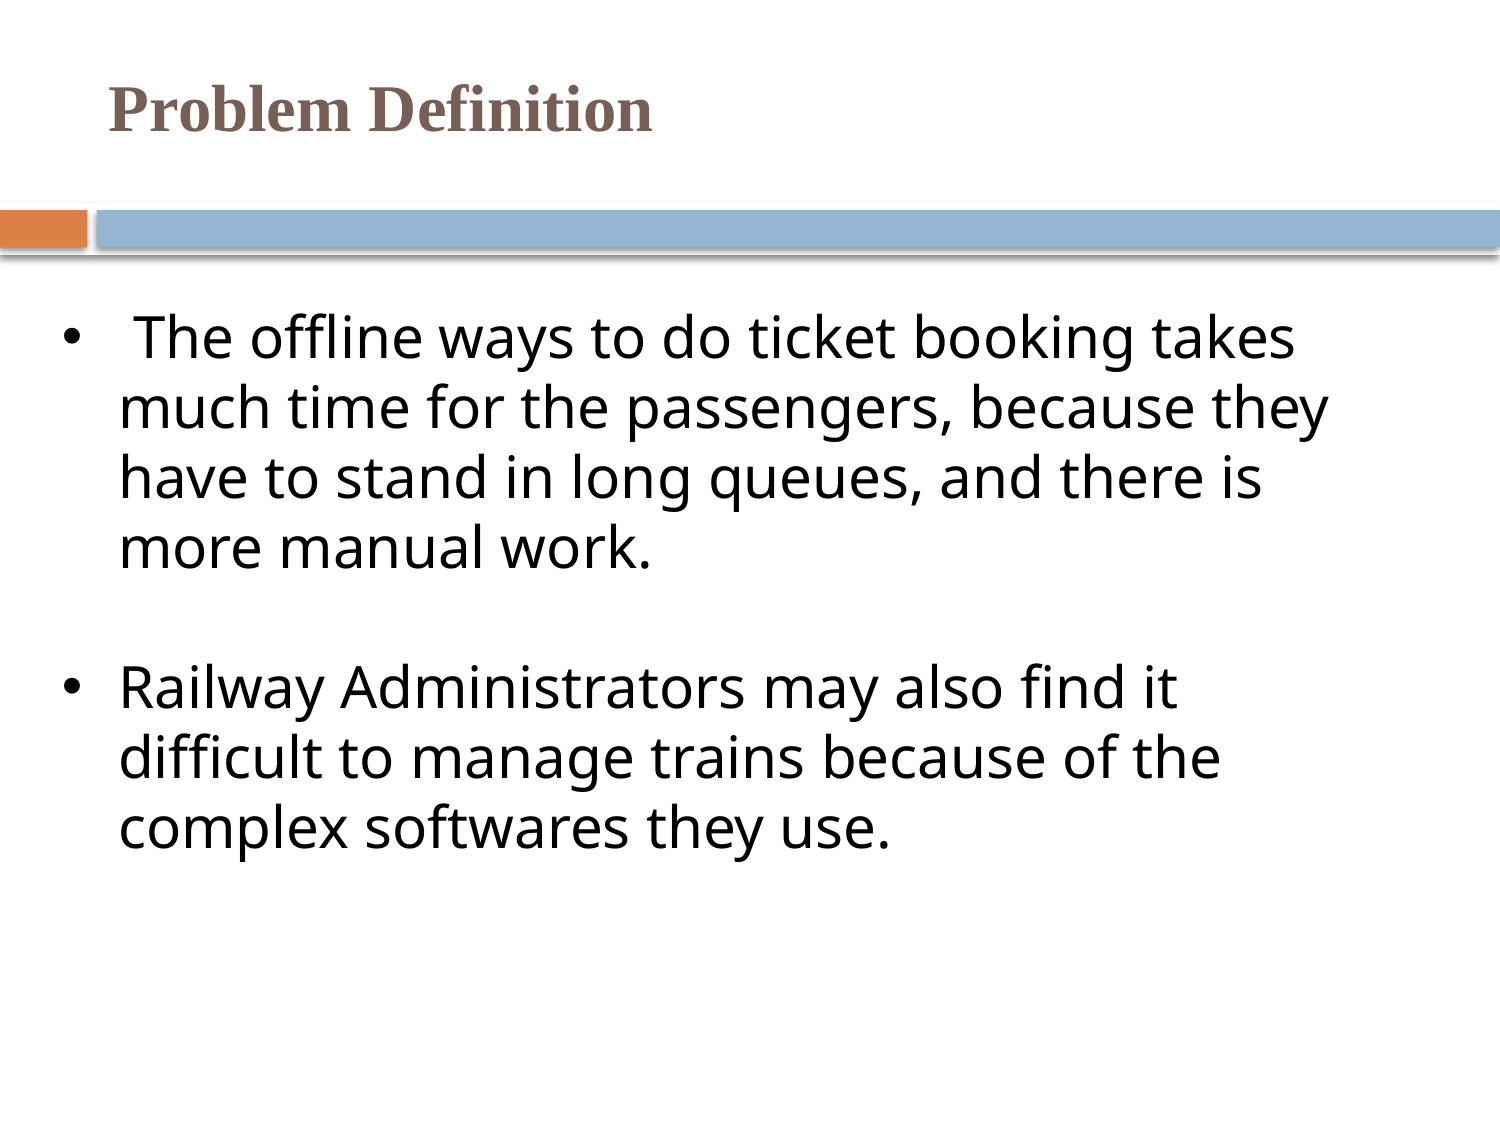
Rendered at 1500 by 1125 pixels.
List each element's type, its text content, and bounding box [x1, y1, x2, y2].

list [46, 246, 1477, 1079]
text_box The offline ways to do ticket booking takes much time for the passengers, because they have to stand in long queues, and there is more manual work. Railway Administrators may also find it difficult to manage trains because of the complex softwares they use. [46, 292, 1383, 978]
title Problem Definition [35, 23, 1438, 186]
